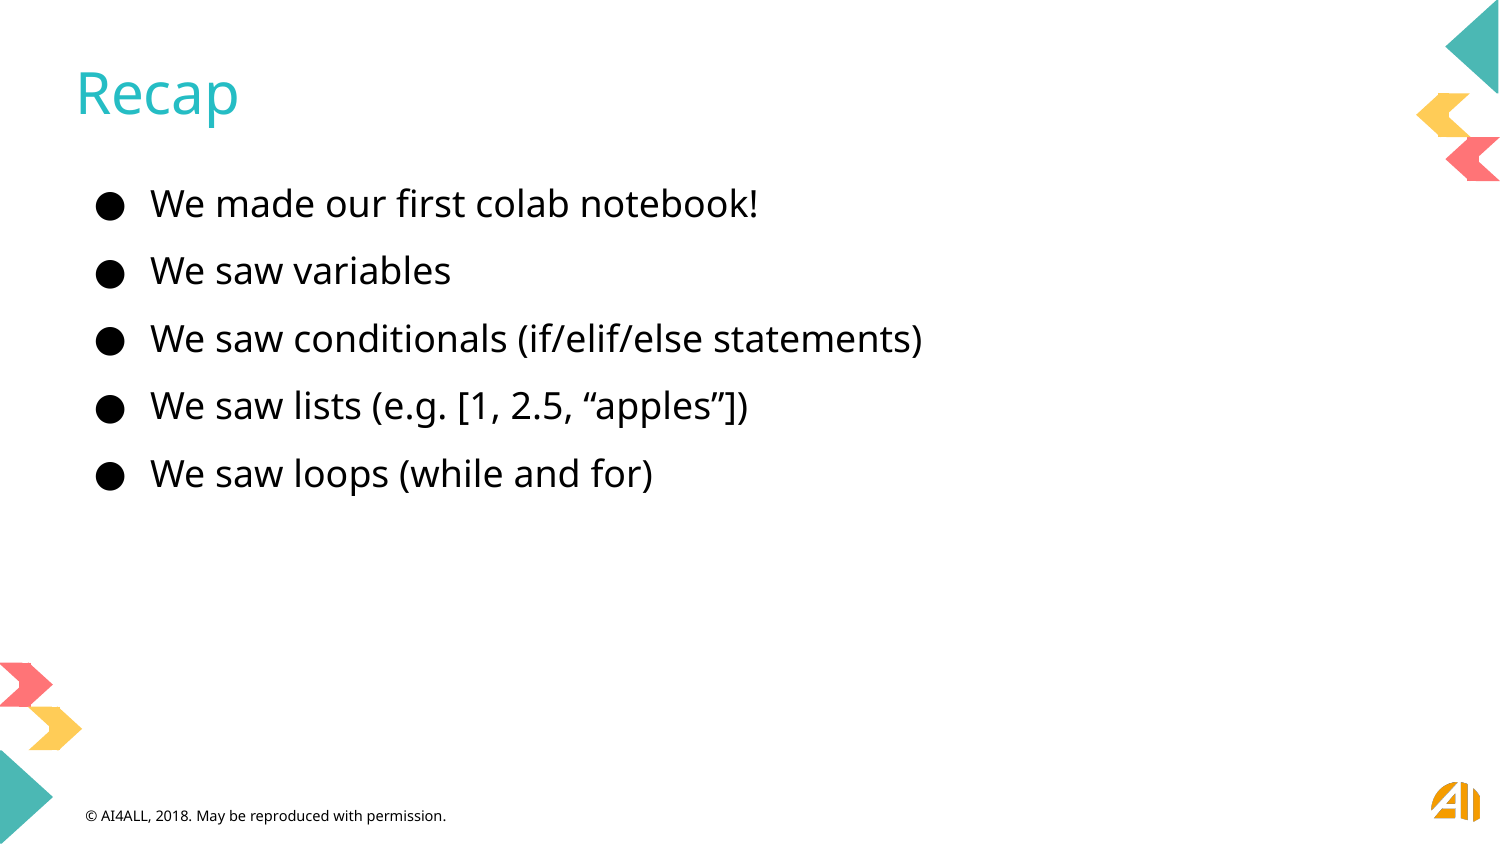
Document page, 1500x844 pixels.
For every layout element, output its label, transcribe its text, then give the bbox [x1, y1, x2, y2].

picture [1431, 782, 1480, 822]
list We made our first colab notebook! We saw variables We saw conditionals (if/elif/else statements) We saw lists (e.g. [1, 2.5, “apples”]) We saw loops (while and for) [75, 157, 1068, 707]
title Recap [75, 56, 1296, 117]
